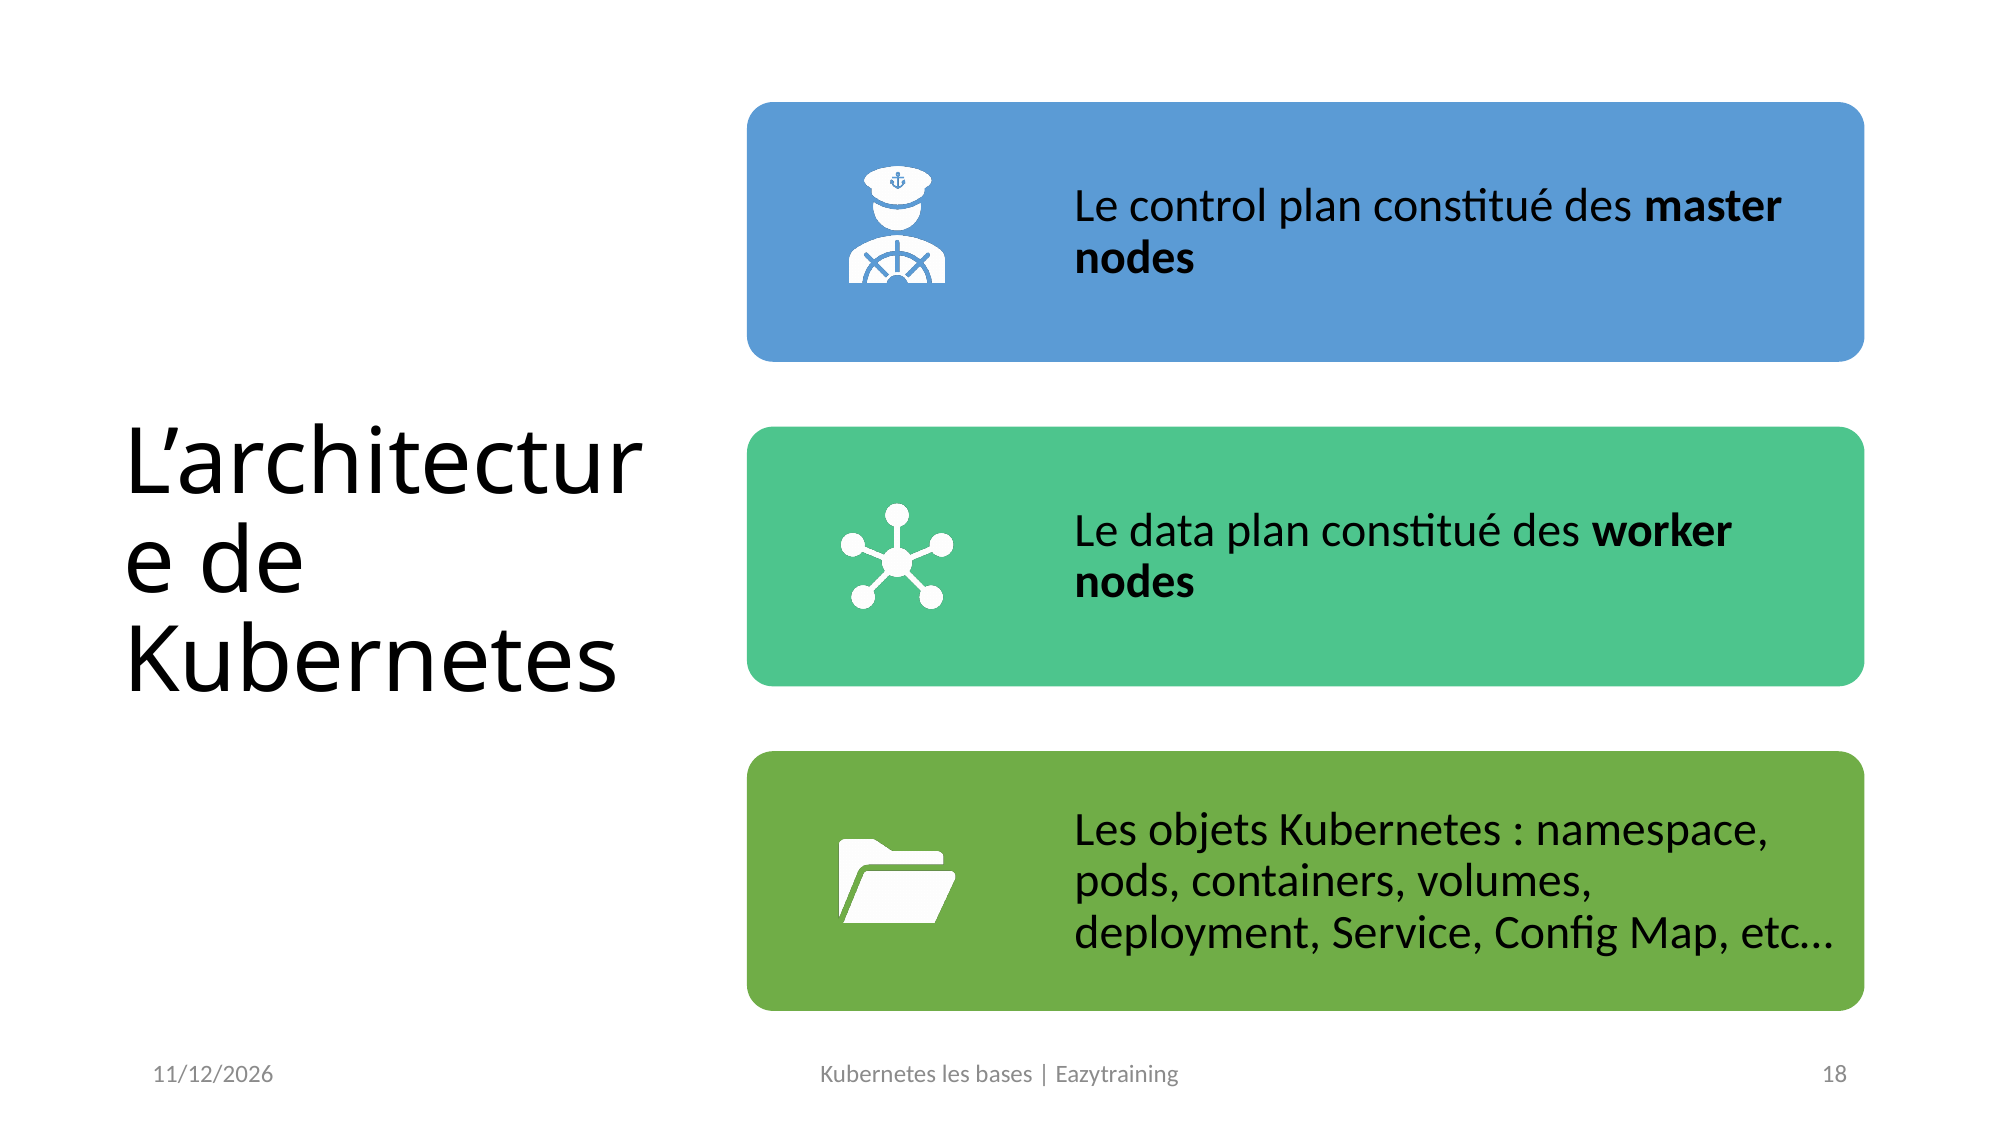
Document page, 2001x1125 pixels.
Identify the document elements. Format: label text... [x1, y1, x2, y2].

title L’architecture de Kubernetes [108, 157, 664, 968]
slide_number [137, 1042, 588, 1103]
footer Kubernetes les bases | Eazytraining [662, 1042, 1338, 1103]
slide_number 18 [1412, 1042, 1863, 1103]
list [746, 101, 1865, 1011]
